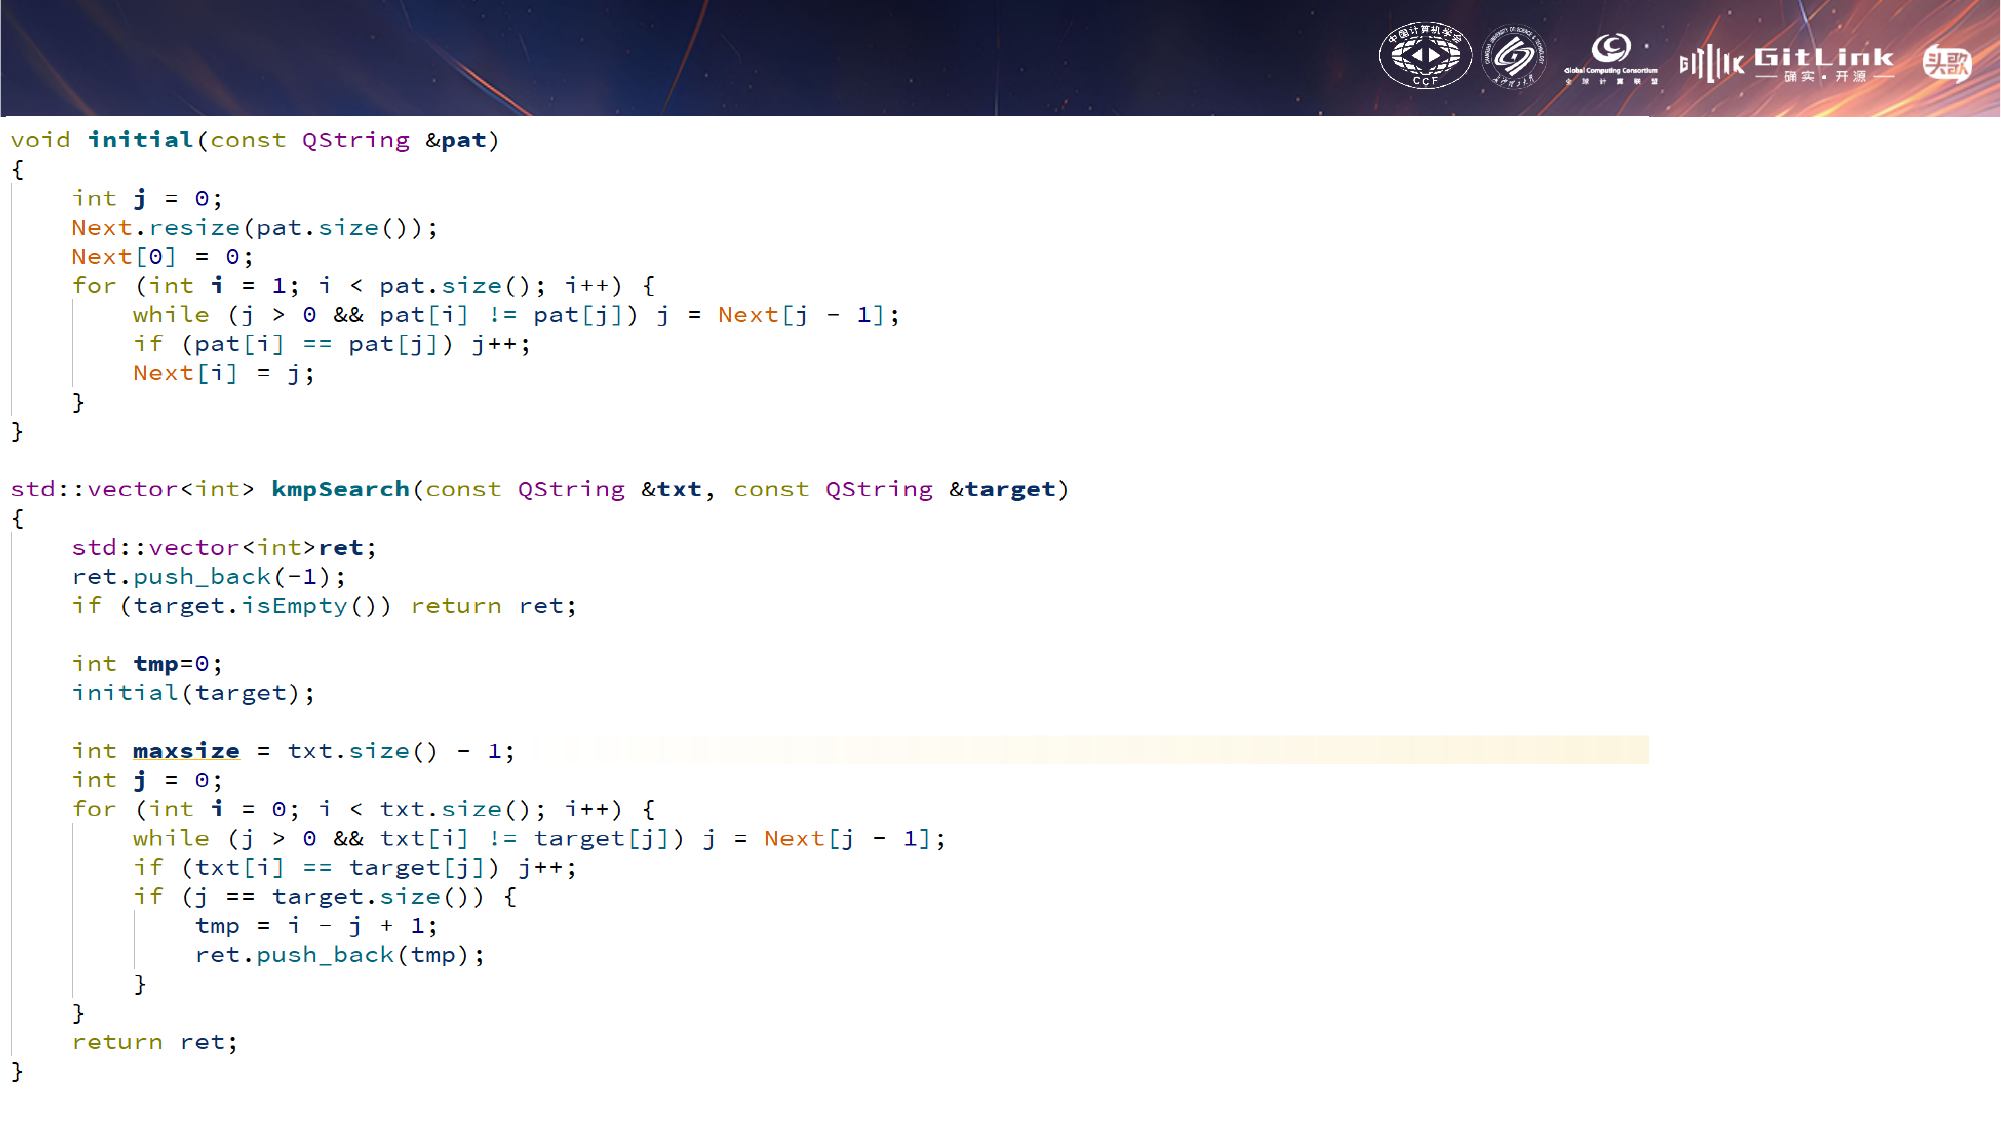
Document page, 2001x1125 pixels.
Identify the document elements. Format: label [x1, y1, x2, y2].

picture [0, 0, 1649, 1116]
text_box [1353, 0, 2000, 130]
text_box [0, 117, 6, 127]
